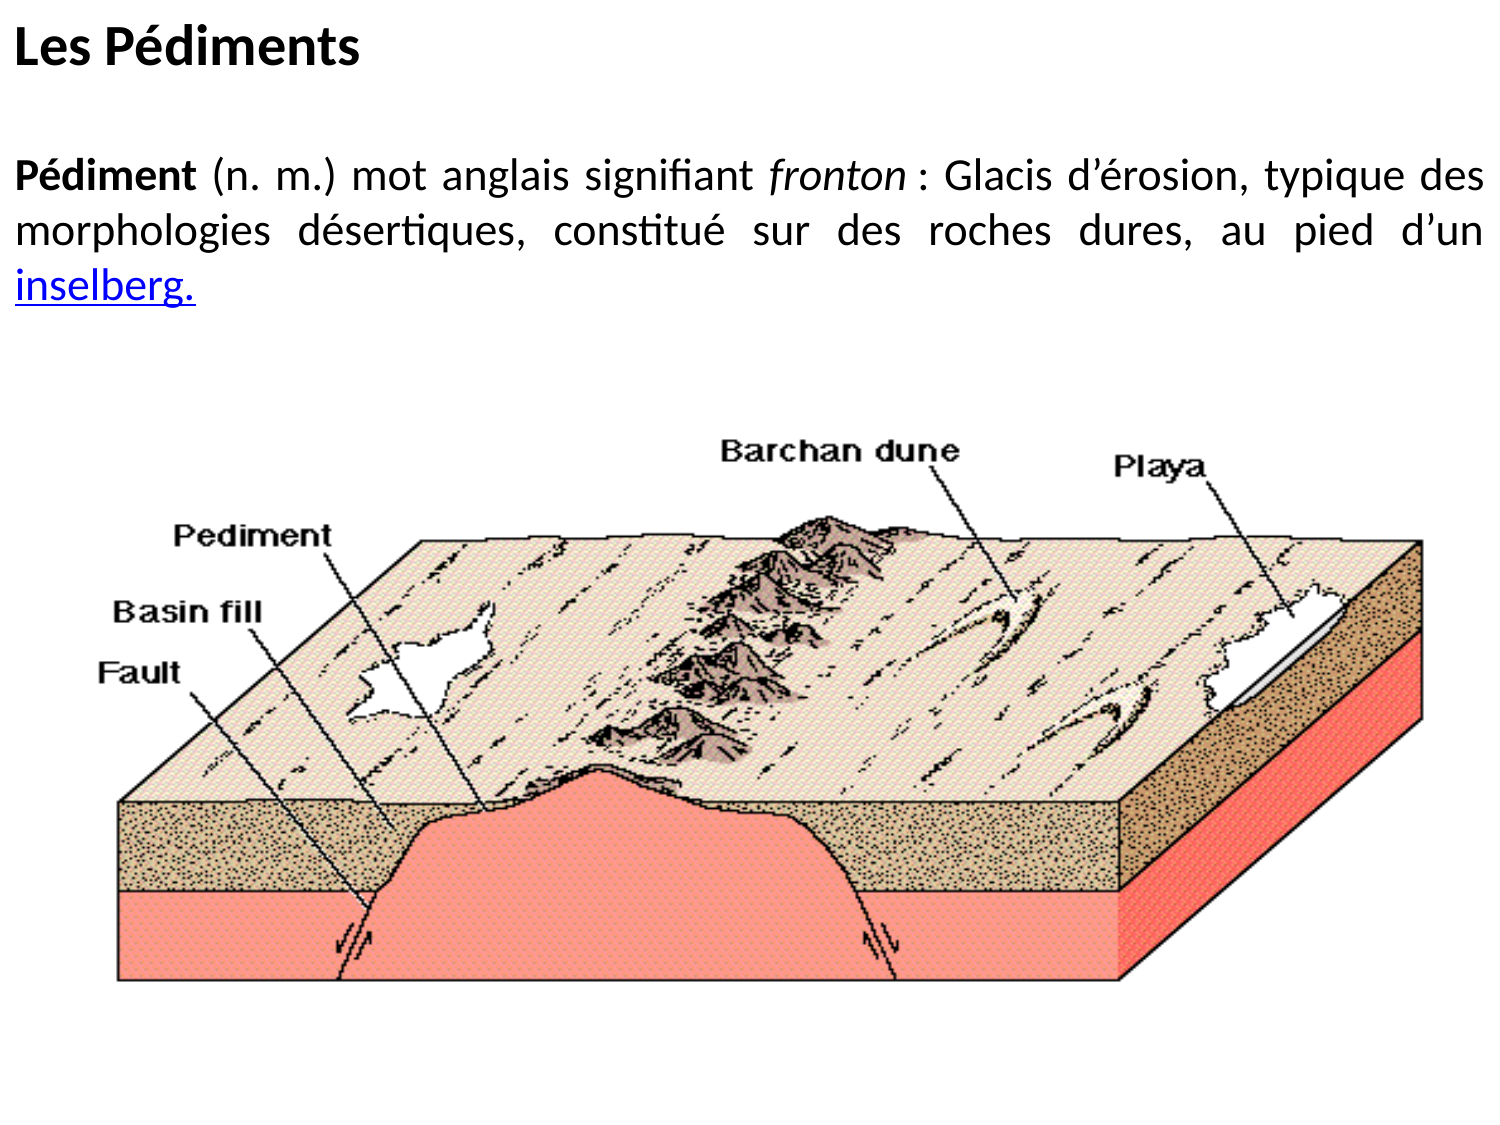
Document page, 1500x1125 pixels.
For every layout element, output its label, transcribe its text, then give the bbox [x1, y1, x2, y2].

text_box Les Pédiments [0, 0, 750, 85]
text_box Pédiment (n. m.) mot anglais signifiant fronton : Glacis d’érosion, typique des morphologies désertiques, constitué sur des roches dures, au pied d’un inselberg. [0, 137, 1500, 318]
picture [37, 432, 1448, 996]
